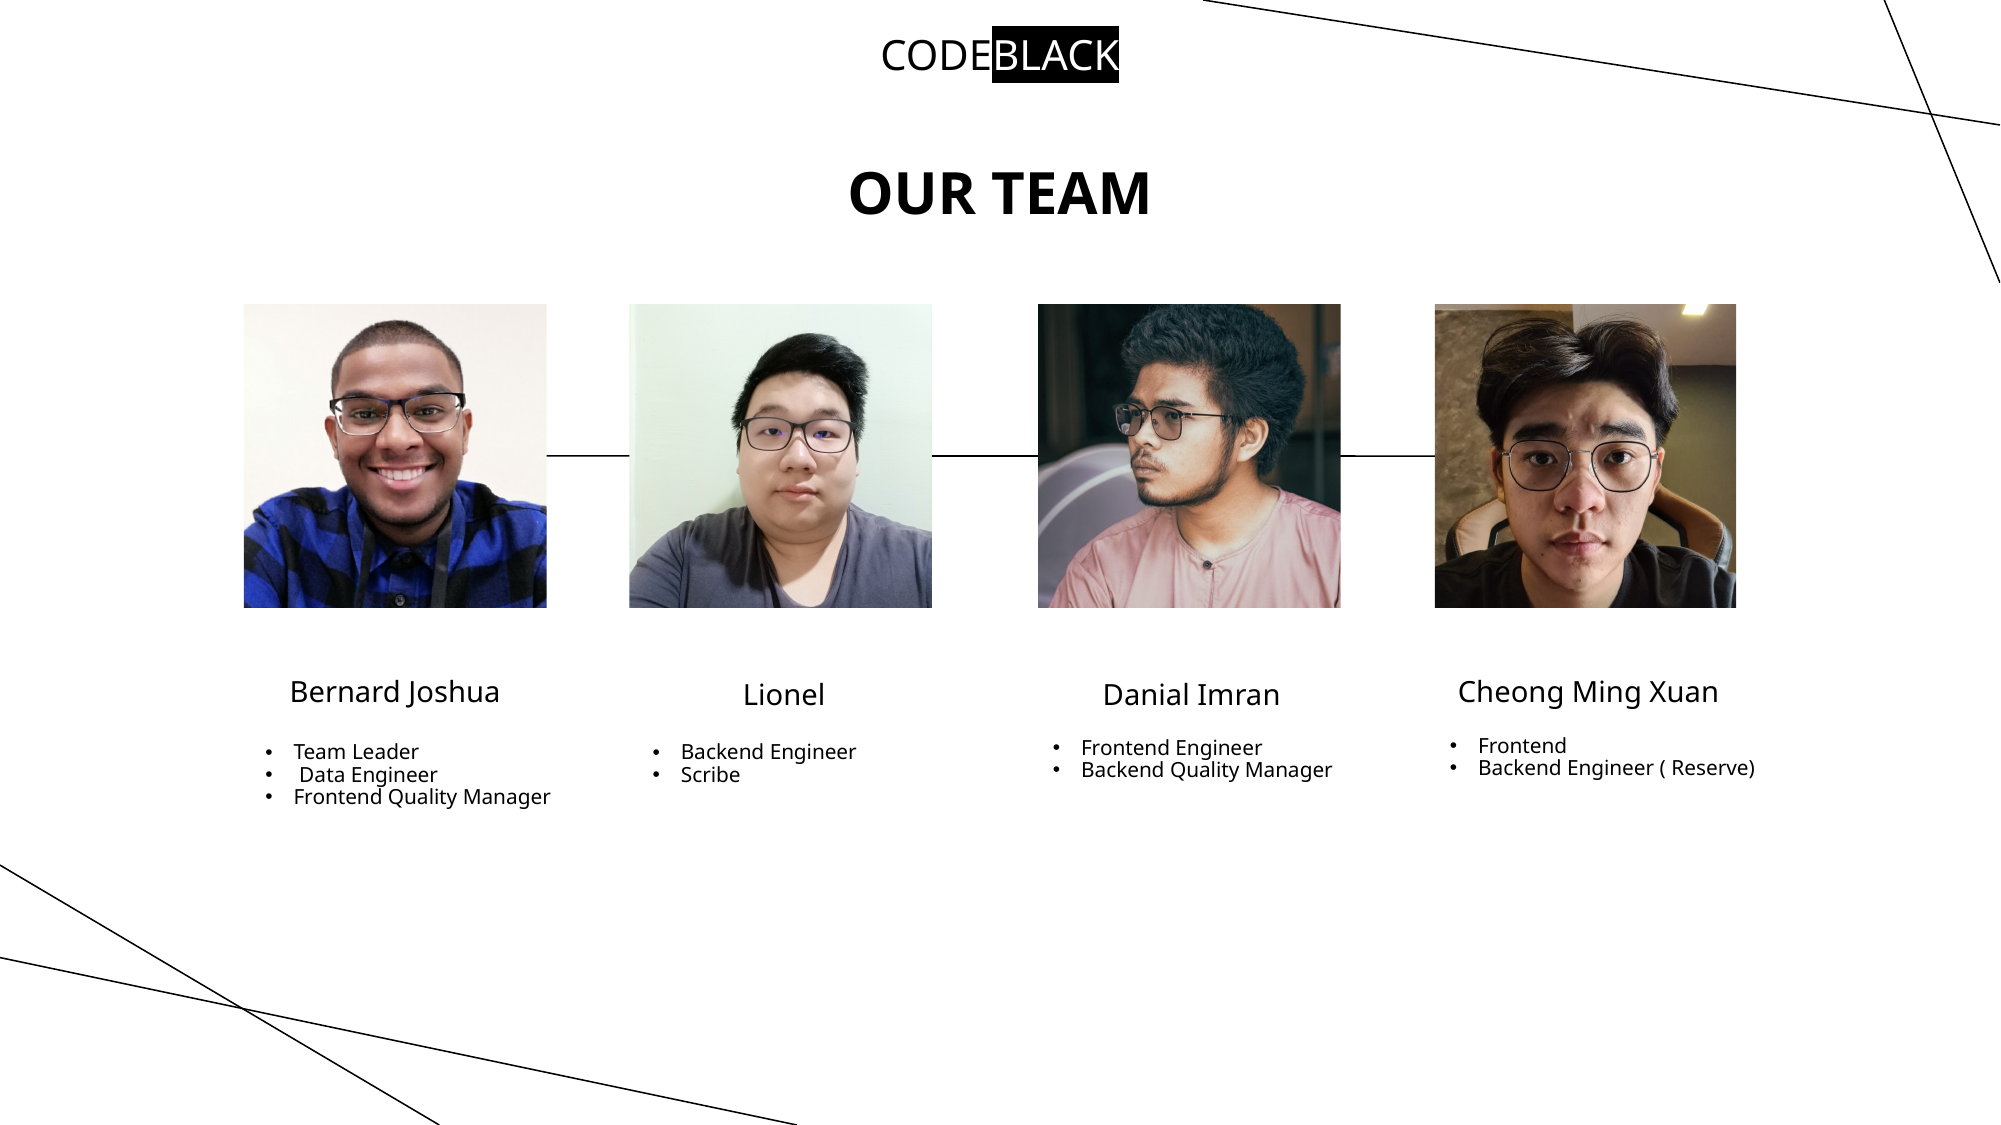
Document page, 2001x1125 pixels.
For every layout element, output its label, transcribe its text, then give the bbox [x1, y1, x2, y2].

list Lionel [608, 667, 961, 724]
picture [629, 304, 933, 608]
list Backend Engineer Scribe [637, 734, 943, 791]
list Bernard Joshua [215, 665, 576, 722]
list Danial Imran [1016, 667, 1367, 724]
list Frontend Backend Engineer ( Reserve) [1434, 727, 1808, 791]
list Frontend Engineer Backend Quality Manager [1038, 729, 1384, 787]
picture [1434, 304, 1737, 608]
list Cheong Ming Xuan [1413, 665, 1764, 722]
title OUR TEAM [309, 87, 1691, 305]
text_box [443, 957, 798, 1125]
text_box CODEBLACK [759, 21, 1241, 87]
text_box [0, 864, 440, 1125]
list Team Leader Data Engineer Frontend Quality Manager [250, 734, 609, 791]
picture [243, 304, 547, 608]
picture [1037, 304, 1341, 608]
